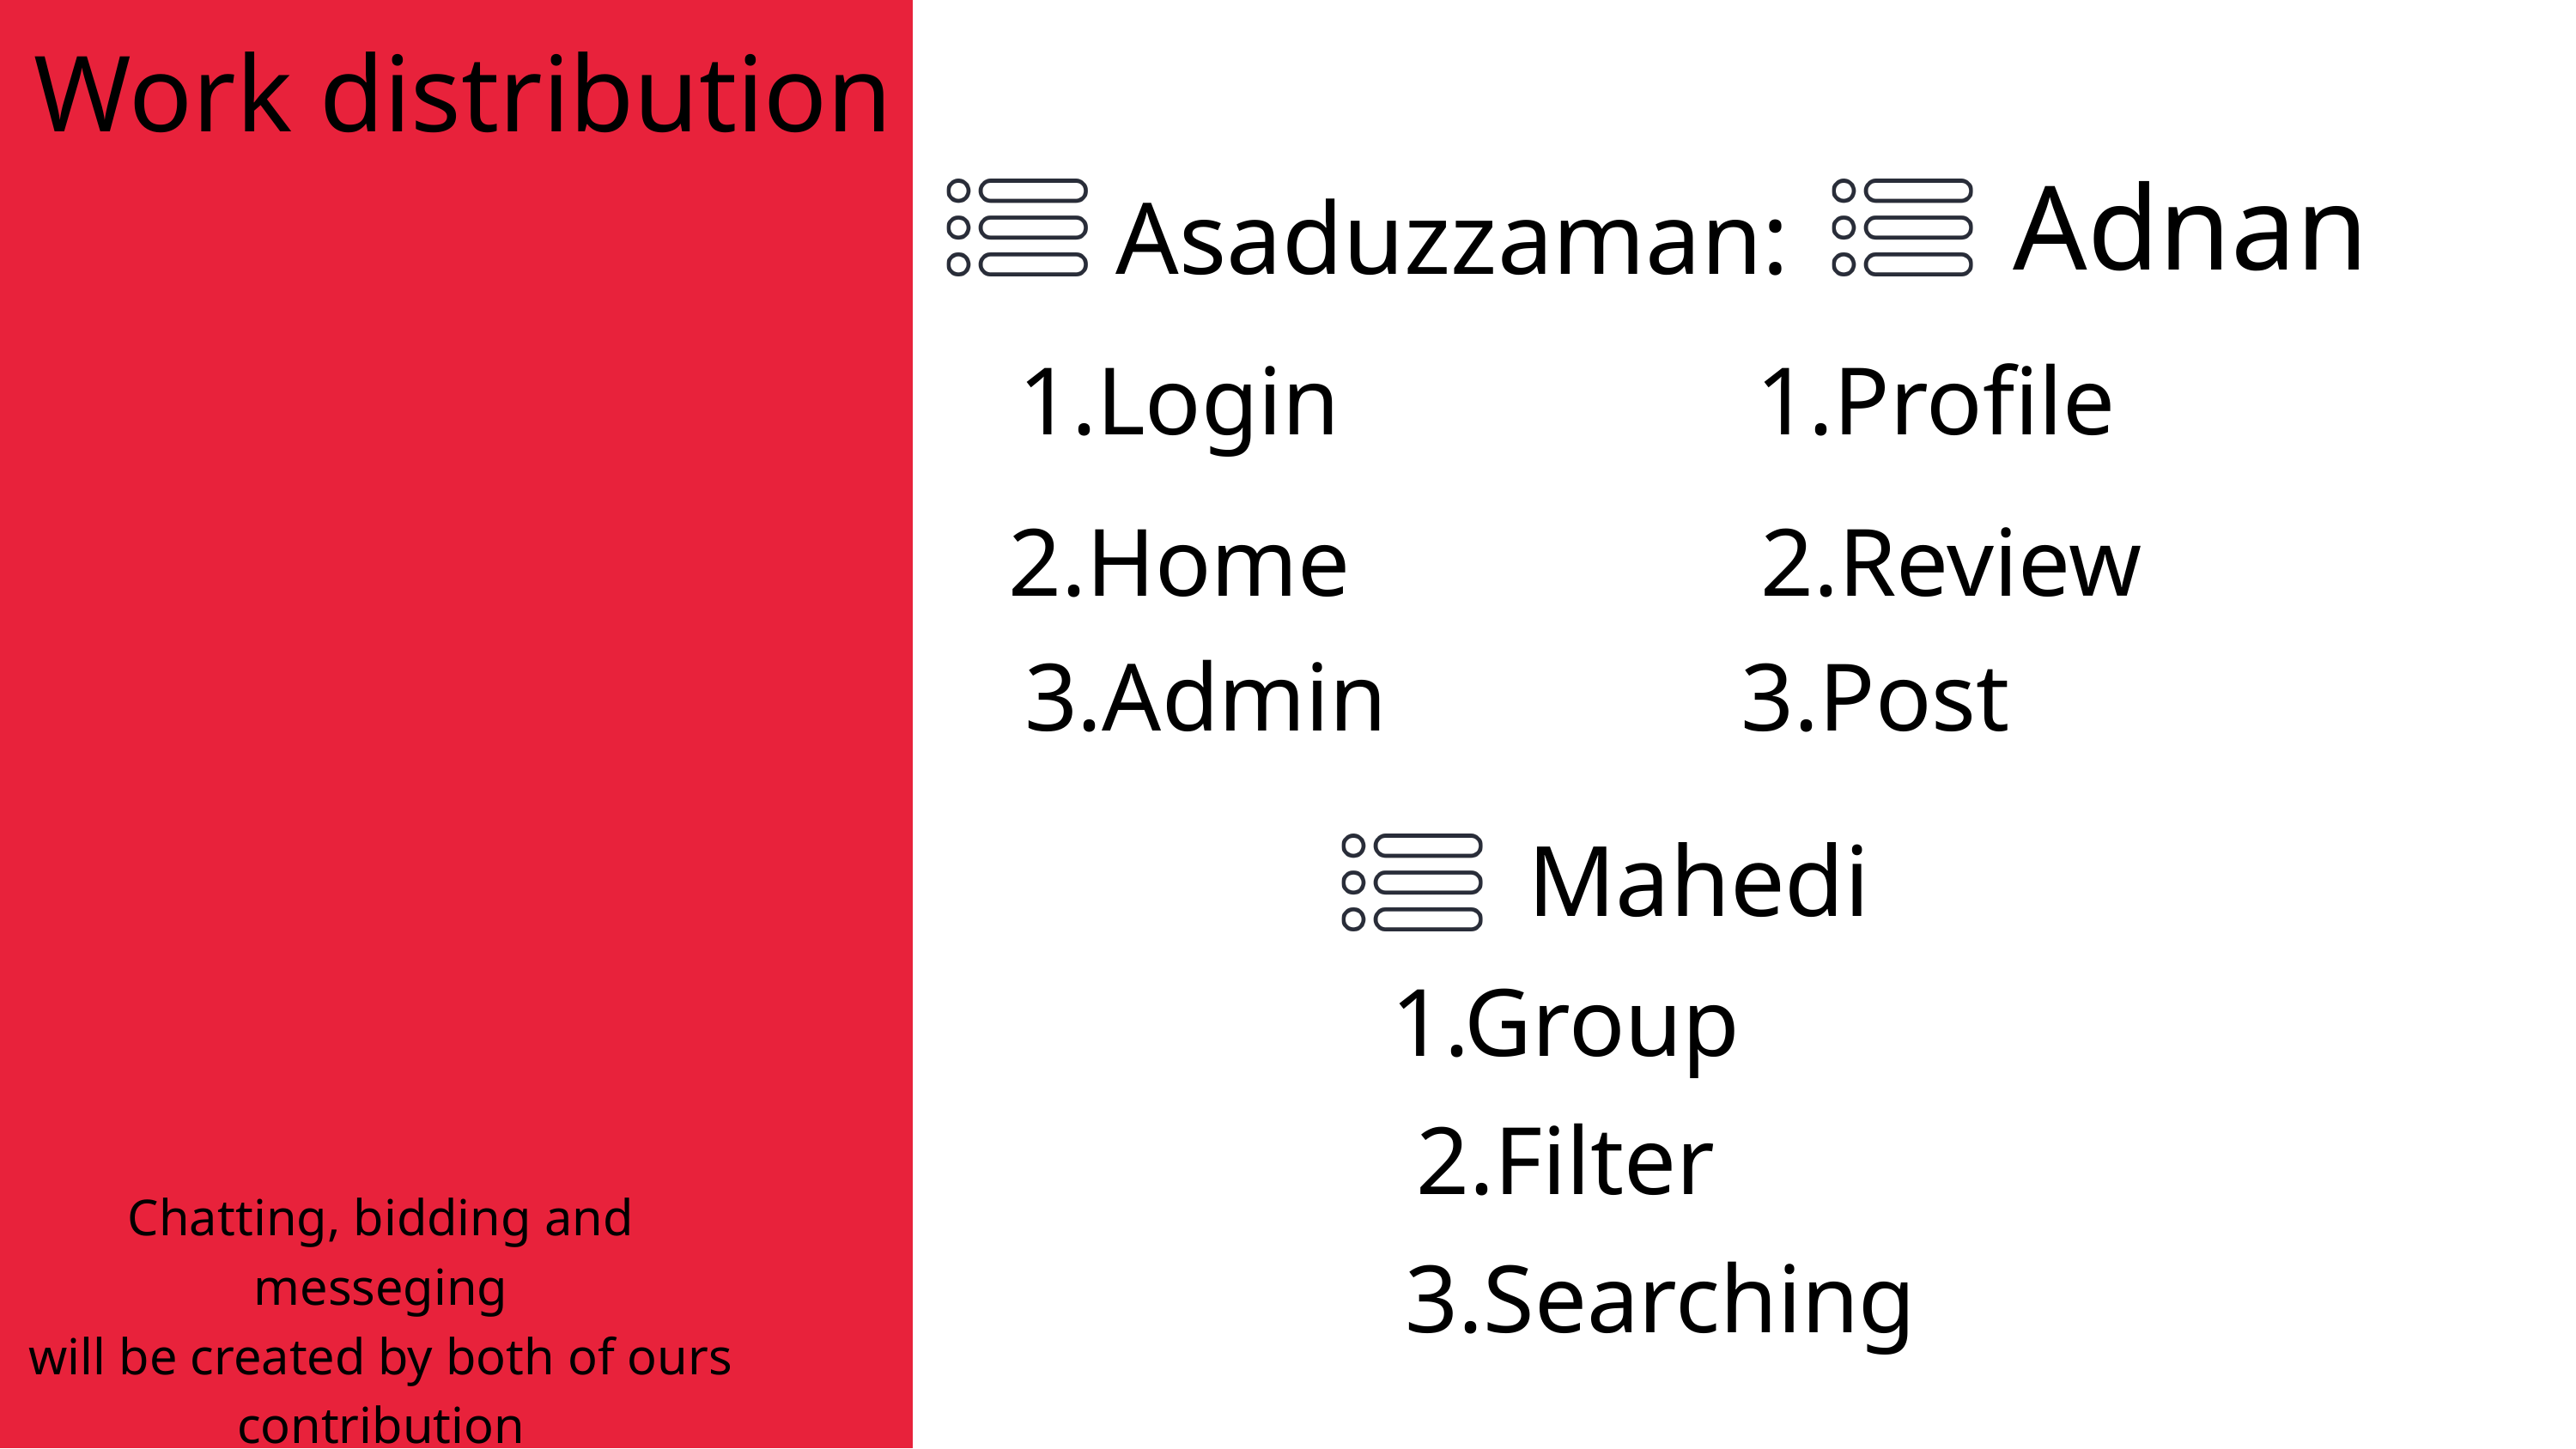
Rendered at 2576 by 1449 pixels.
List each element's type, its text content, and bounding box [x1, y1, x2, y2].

text_box [1832, 179, 1973, 276]
text_box 1.Login [1017, 323, 1342, 454]
text_box [946, 179, 1088, 276]
text_box 2.Home [916, 484, 1750, 615]
text_box [1341, 834, 1483, 931]
text_box 1.Group [1288, 944, 1844, 1075]
text_box 3.Searching [1394, 1221, 1928, 1351]
text_box 1.Profile [1746, 323, 2126, 454]
text_box 3.Post [1733, 619, 2018, 749]
text_box Mahedi [1522, 800, 1876, 937]
text_box 3.Admin [1017, 619, 1395, 749]
text_box 2.Review [1750, 484, 2154, 615]
text_box Adnan [2006, 130, 2377, 294]
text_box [0, 0, 914, 1449]
text_box Asaduzzaman: [1107, 155, 1799, 294]
text_box 2.Filter [1288, 1082, 1844, 1213]
